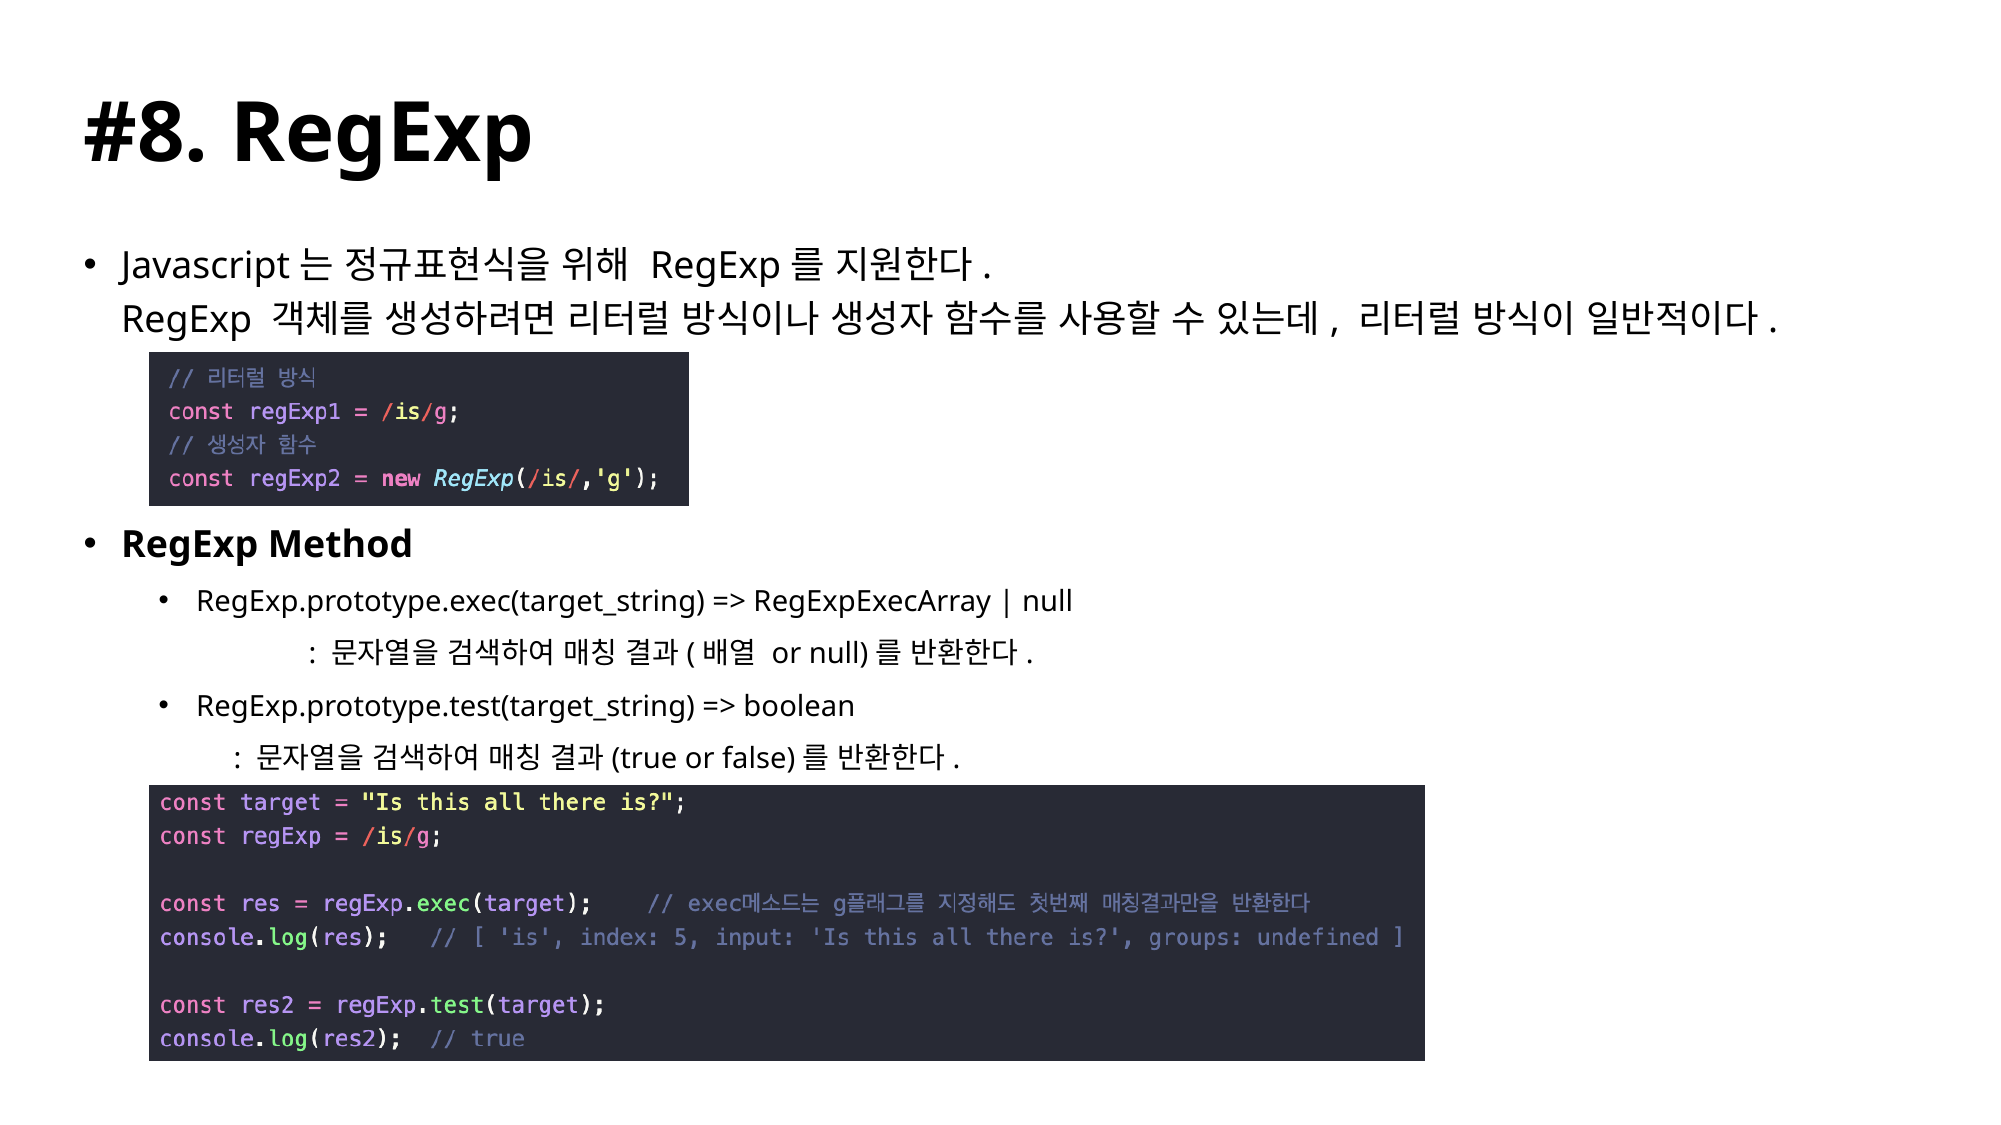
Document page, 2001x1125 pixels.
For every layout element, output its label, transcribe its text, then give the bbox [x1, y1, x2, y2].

picture [149, 352, 689, 506]
title #8. RegExp [68, 25, 1932, 224]
list Javascript는 정규표현식을 위해 RegExp를 지원한다. RegExp 객체를 생성하려면 리터럴 방식이나 생성자 함수를 사용할 수 있는데, 리터럴 방식이 일반적이다. RegExp Method RegExp.prototype.exec(target_string) => RegExpExecArray | null : 문자열을 검색하여 매칭 결과(배열 or null)를 반환한다. RegExp.prototype.test(target_string) => boolean : 문자열을 검색하여 매칭 결과(true or false)를 반환한다. [68, 224, 1932, 975]
picture [149, 785, 1425, 1062]
